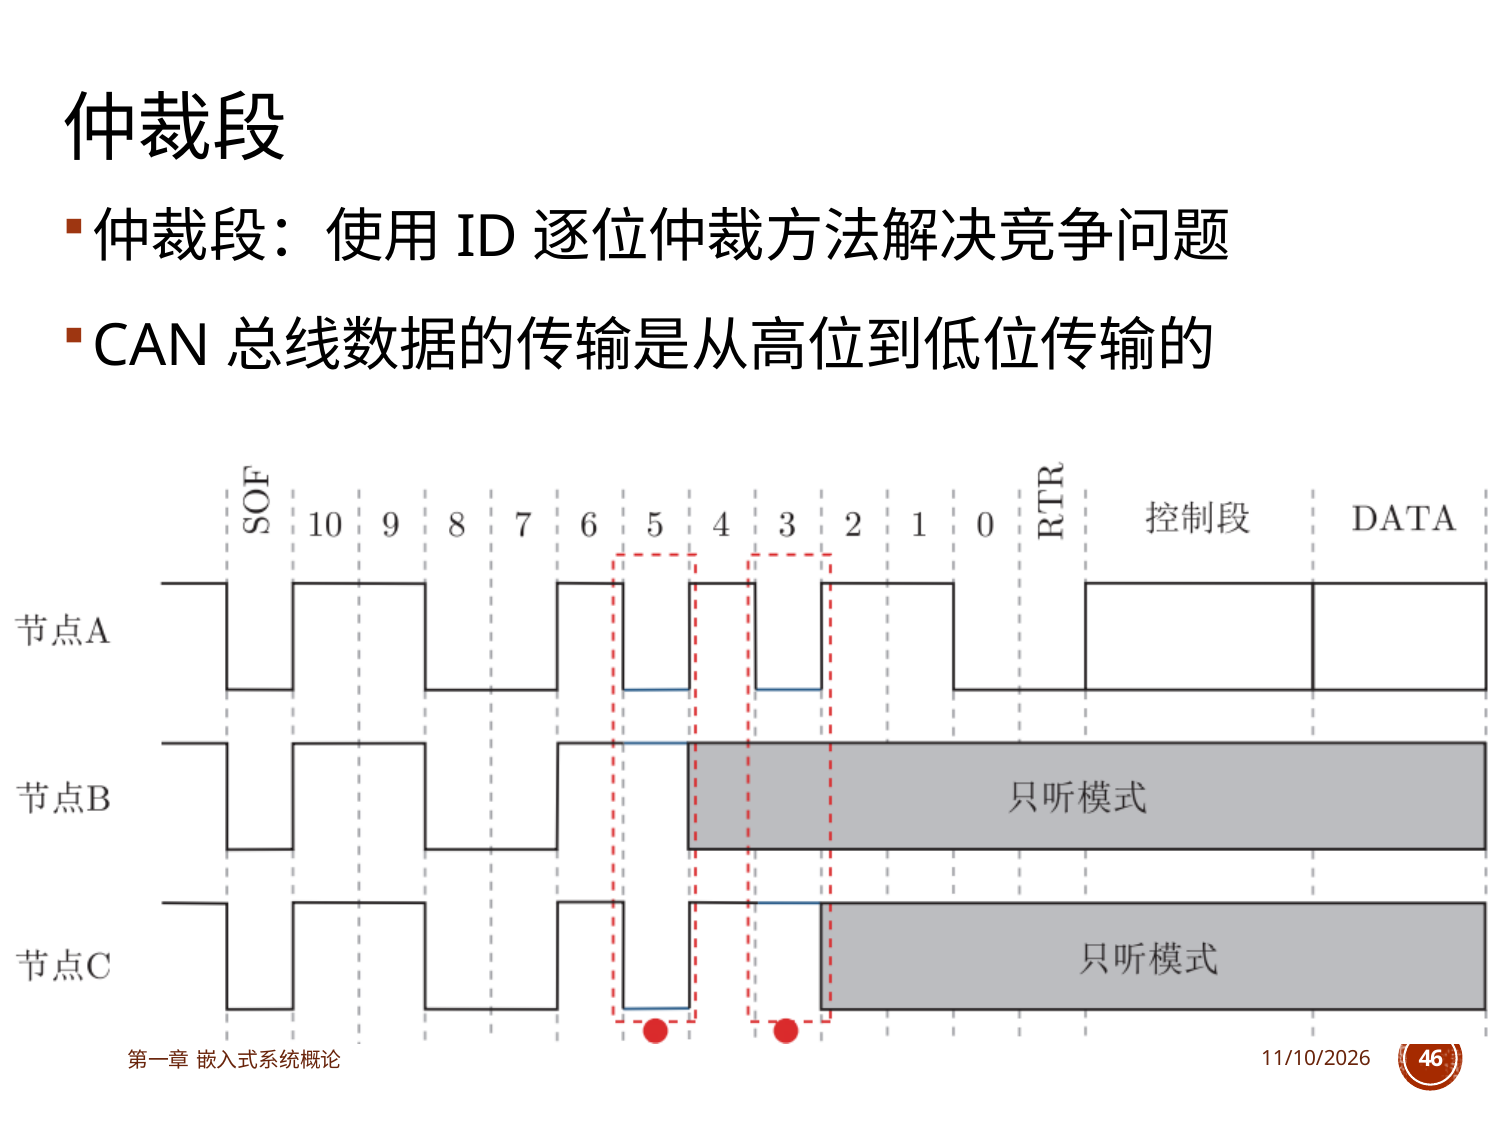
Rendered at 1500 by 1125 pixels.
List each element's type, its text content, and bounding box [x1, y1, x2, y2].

slide_number 46 [1391, 1044, 1471, 1089]
footer 第一章 嵌入式系统概论 [112, 1044, 891, 1089]
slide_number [982, 1044, 1386, 1089]
title 仲裁段 [47, 46, 1471, 176]
picture [9, 454, 1500, 1043]
list 仲裁段：使用ID逐位仲裁方法解决竞争问题 CAN总线数据的传输是从高位到低位传输的 [47, 176, 1471, 453]
